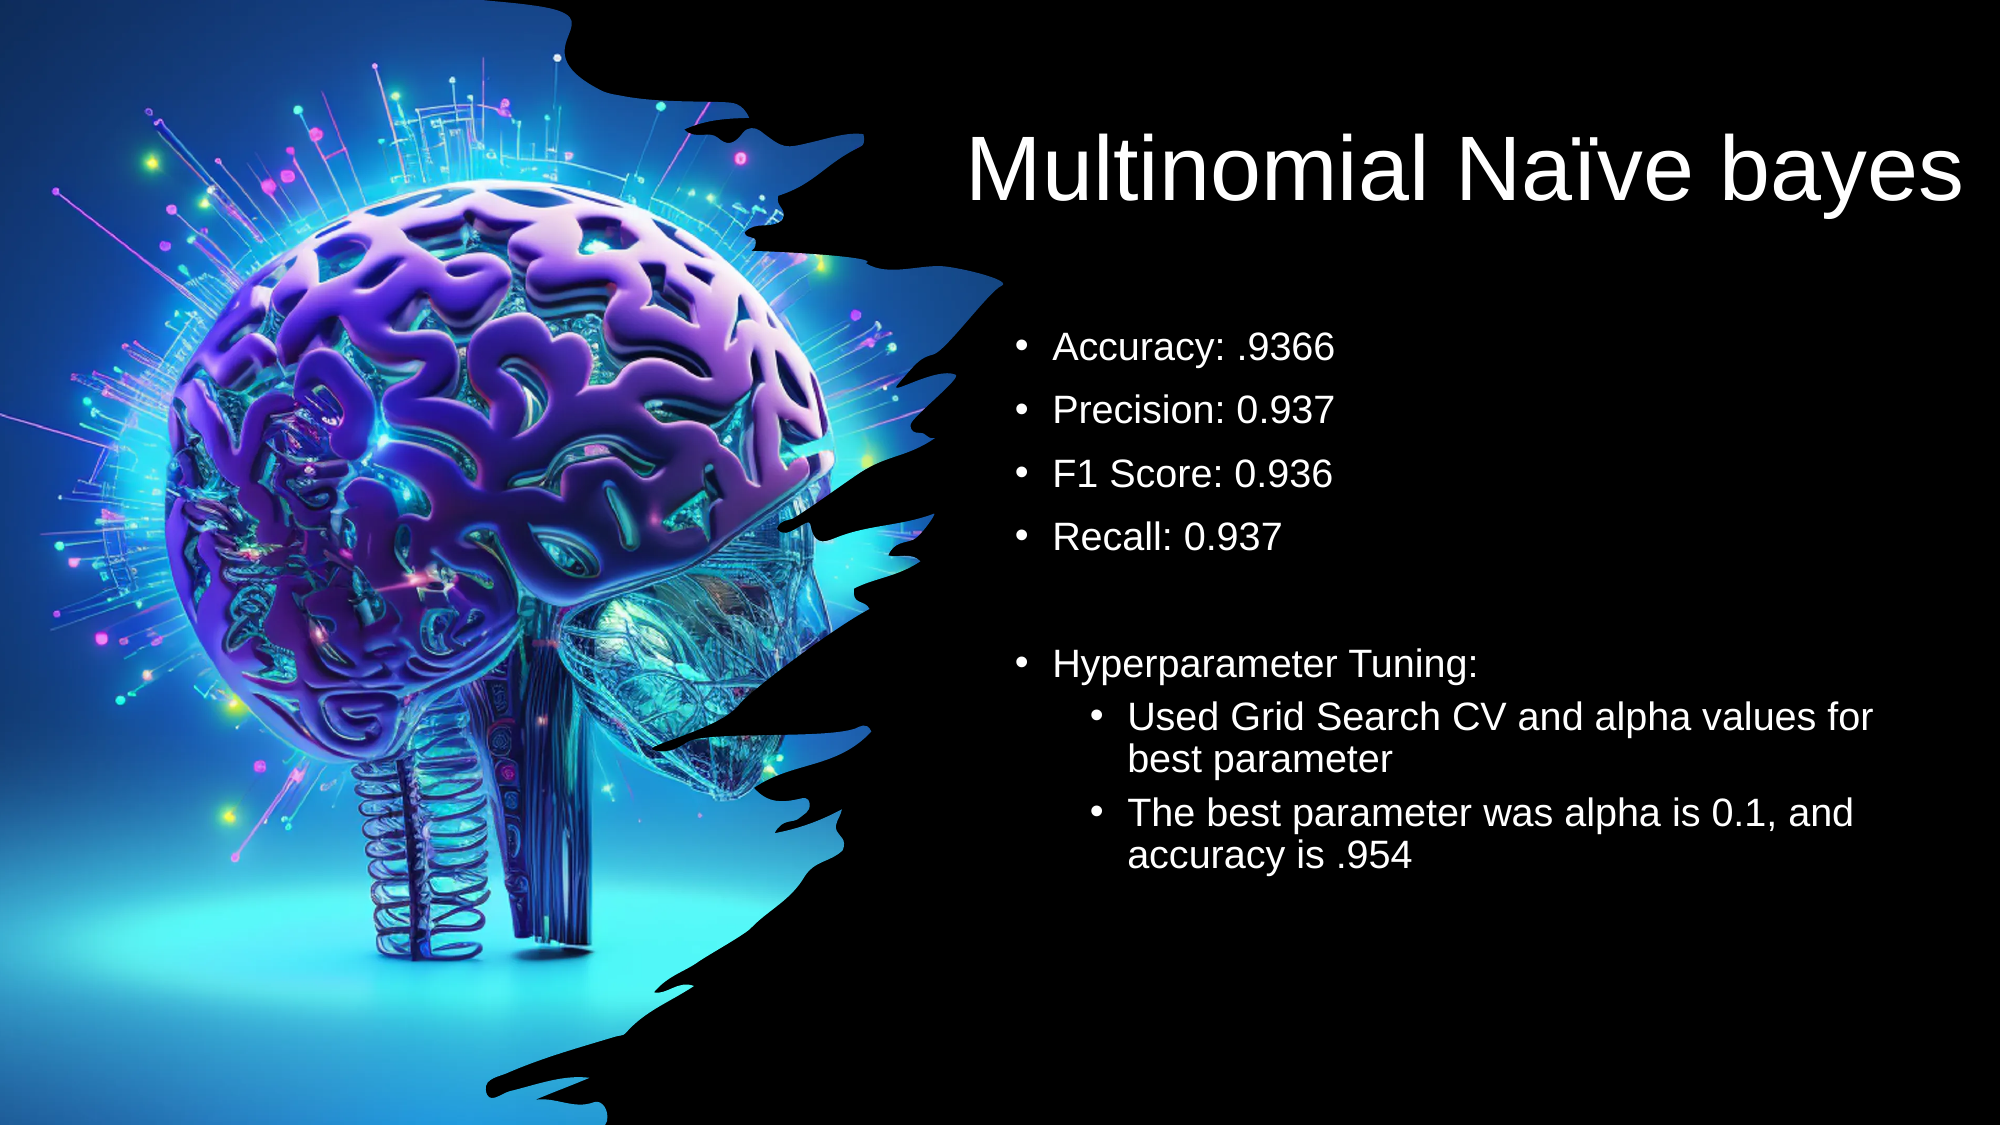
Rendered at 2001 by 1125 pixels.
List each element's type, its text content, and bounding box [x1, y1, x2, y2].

picture [0, 0, 1004, 1125]
title Multinomial Naïve bayes [1004, 22, 2000, 319]
list Accuracy: .9366 Precision: 0.937 F1 Score: 0.936 Recall: 0.937 Hyperparameter Tuning: Used Grid Search CV and alpha values for best parameter The best parameter was alpha is 0.1, and accuracy is .954 [1004, 318, 1975, 970]
